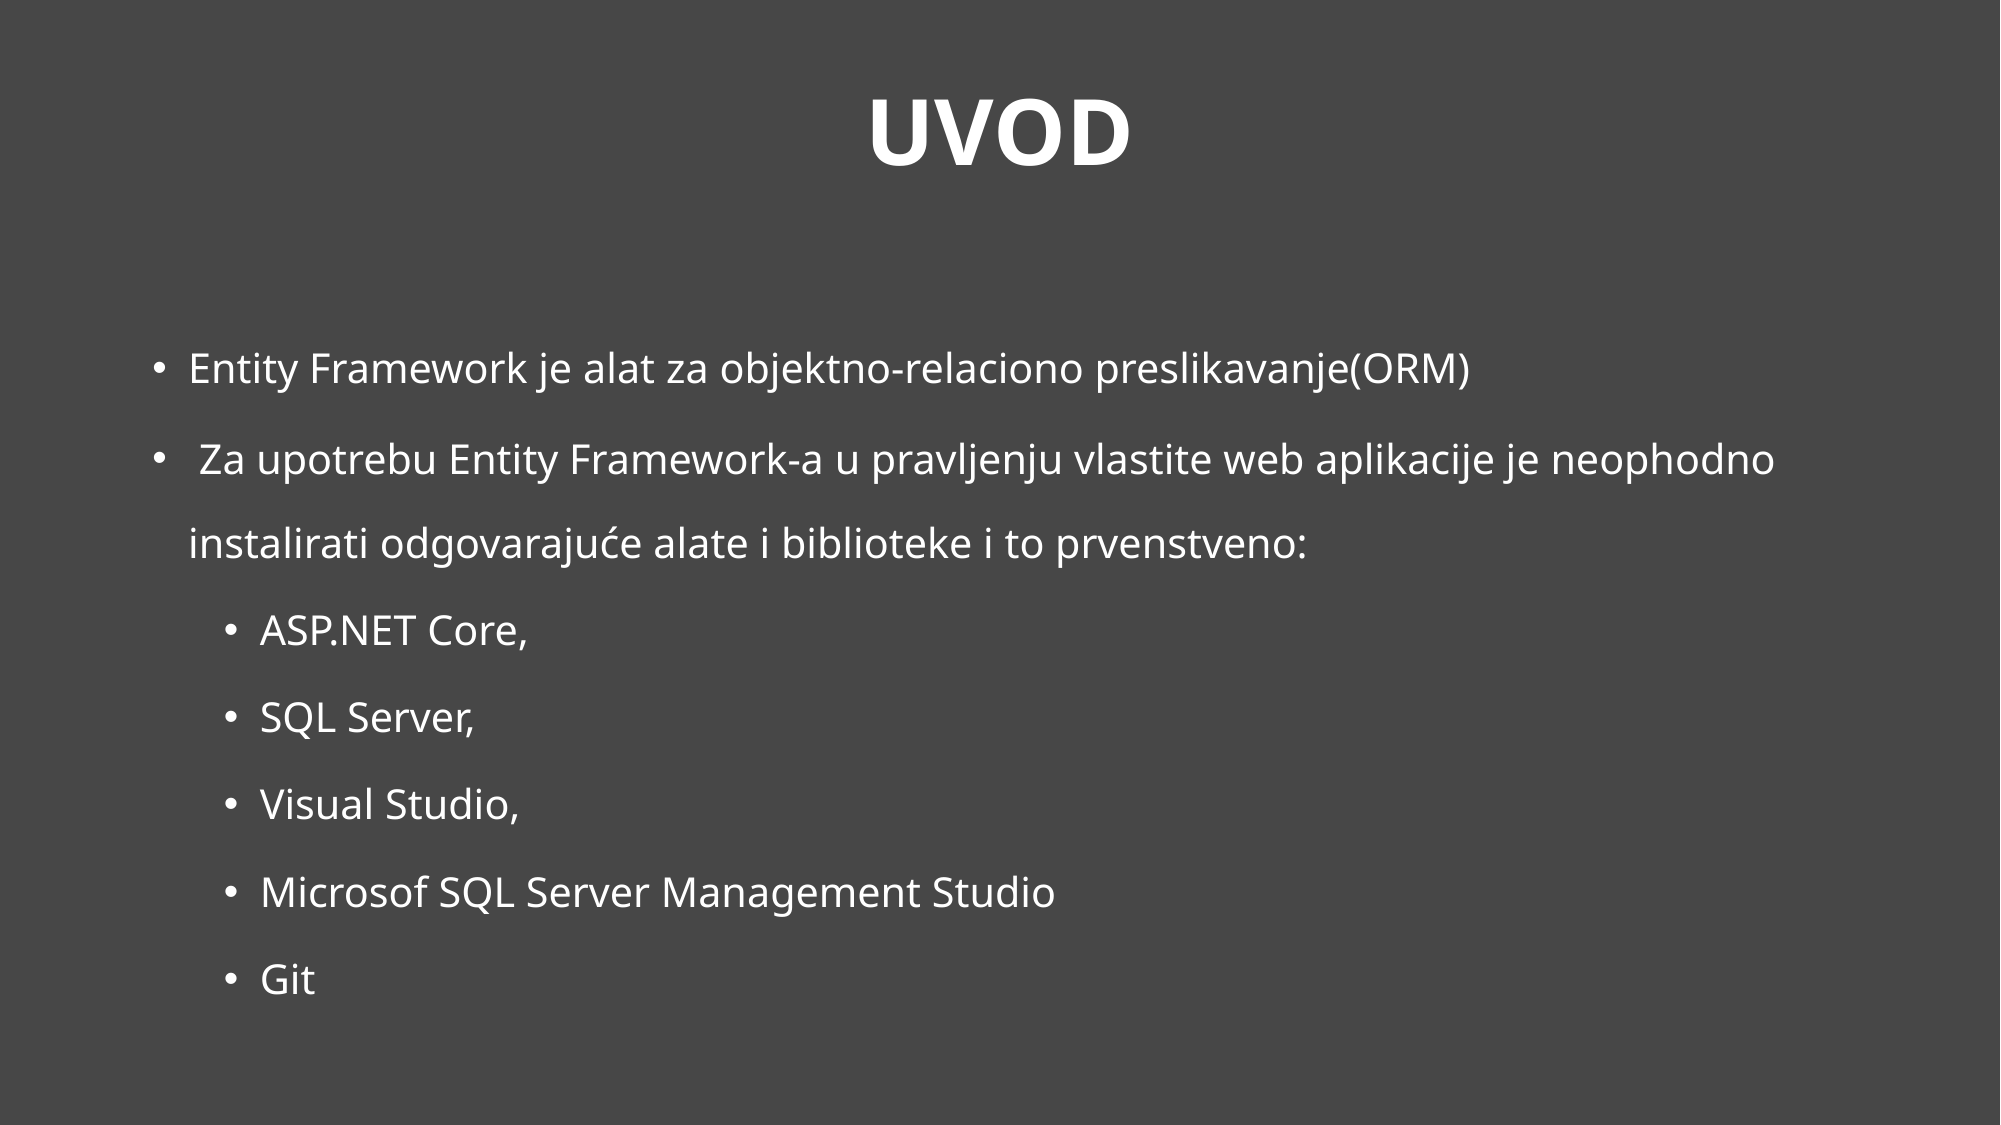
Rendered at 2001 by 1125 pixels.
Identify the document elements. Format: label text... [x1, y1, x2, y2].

title UVOD [137, 26, 1863, 244]
list Entity Framework je alat za objektno-relaciono preslikavanje(ORM) Za upotrebu Entity Framework-a u pravljenju vlastite web aplikacije je neophodno instalirati odgovarajuće alate i biblioteke i to prvenstveno: ASP.NET Core, SQL Server, Visual Studio, Microsof SQL Server Management Studio Git [137, 244, 1863, 1027]
